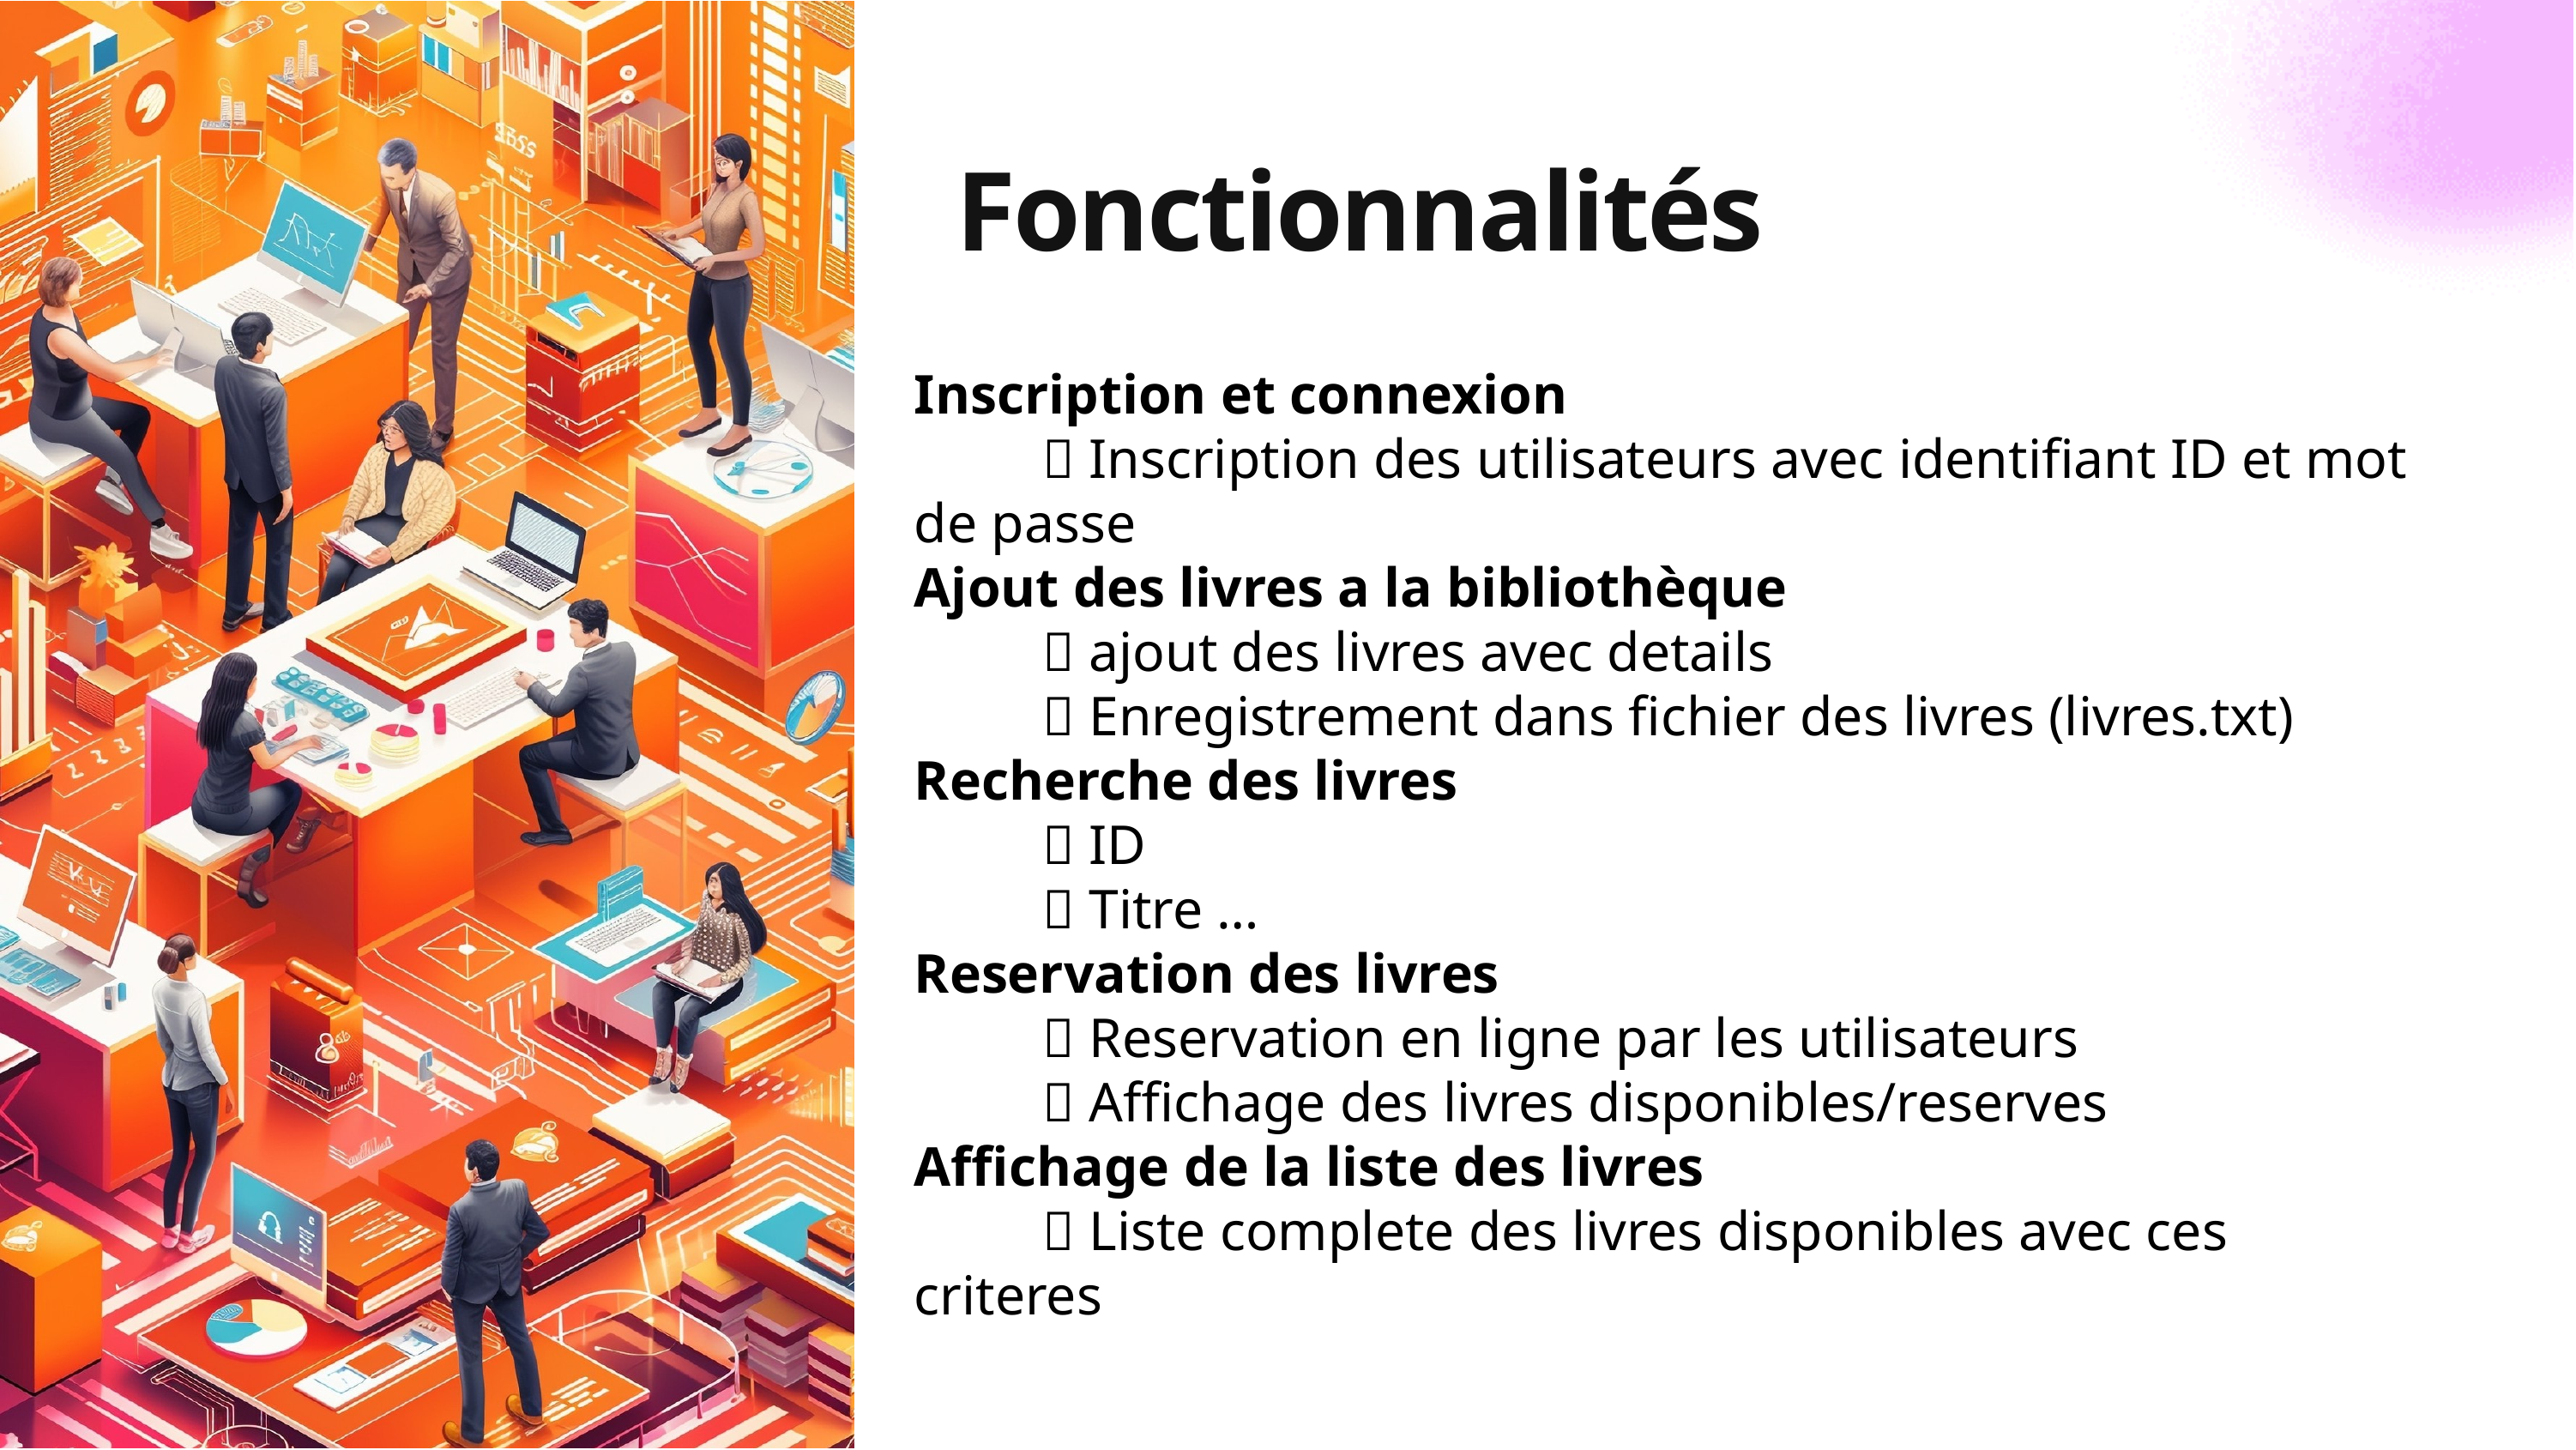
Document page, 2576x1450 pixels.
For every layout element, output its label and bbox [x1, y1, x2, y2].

picture [854, 0, 2574, 1448]
text_box [0, 0, 854, 1448]
